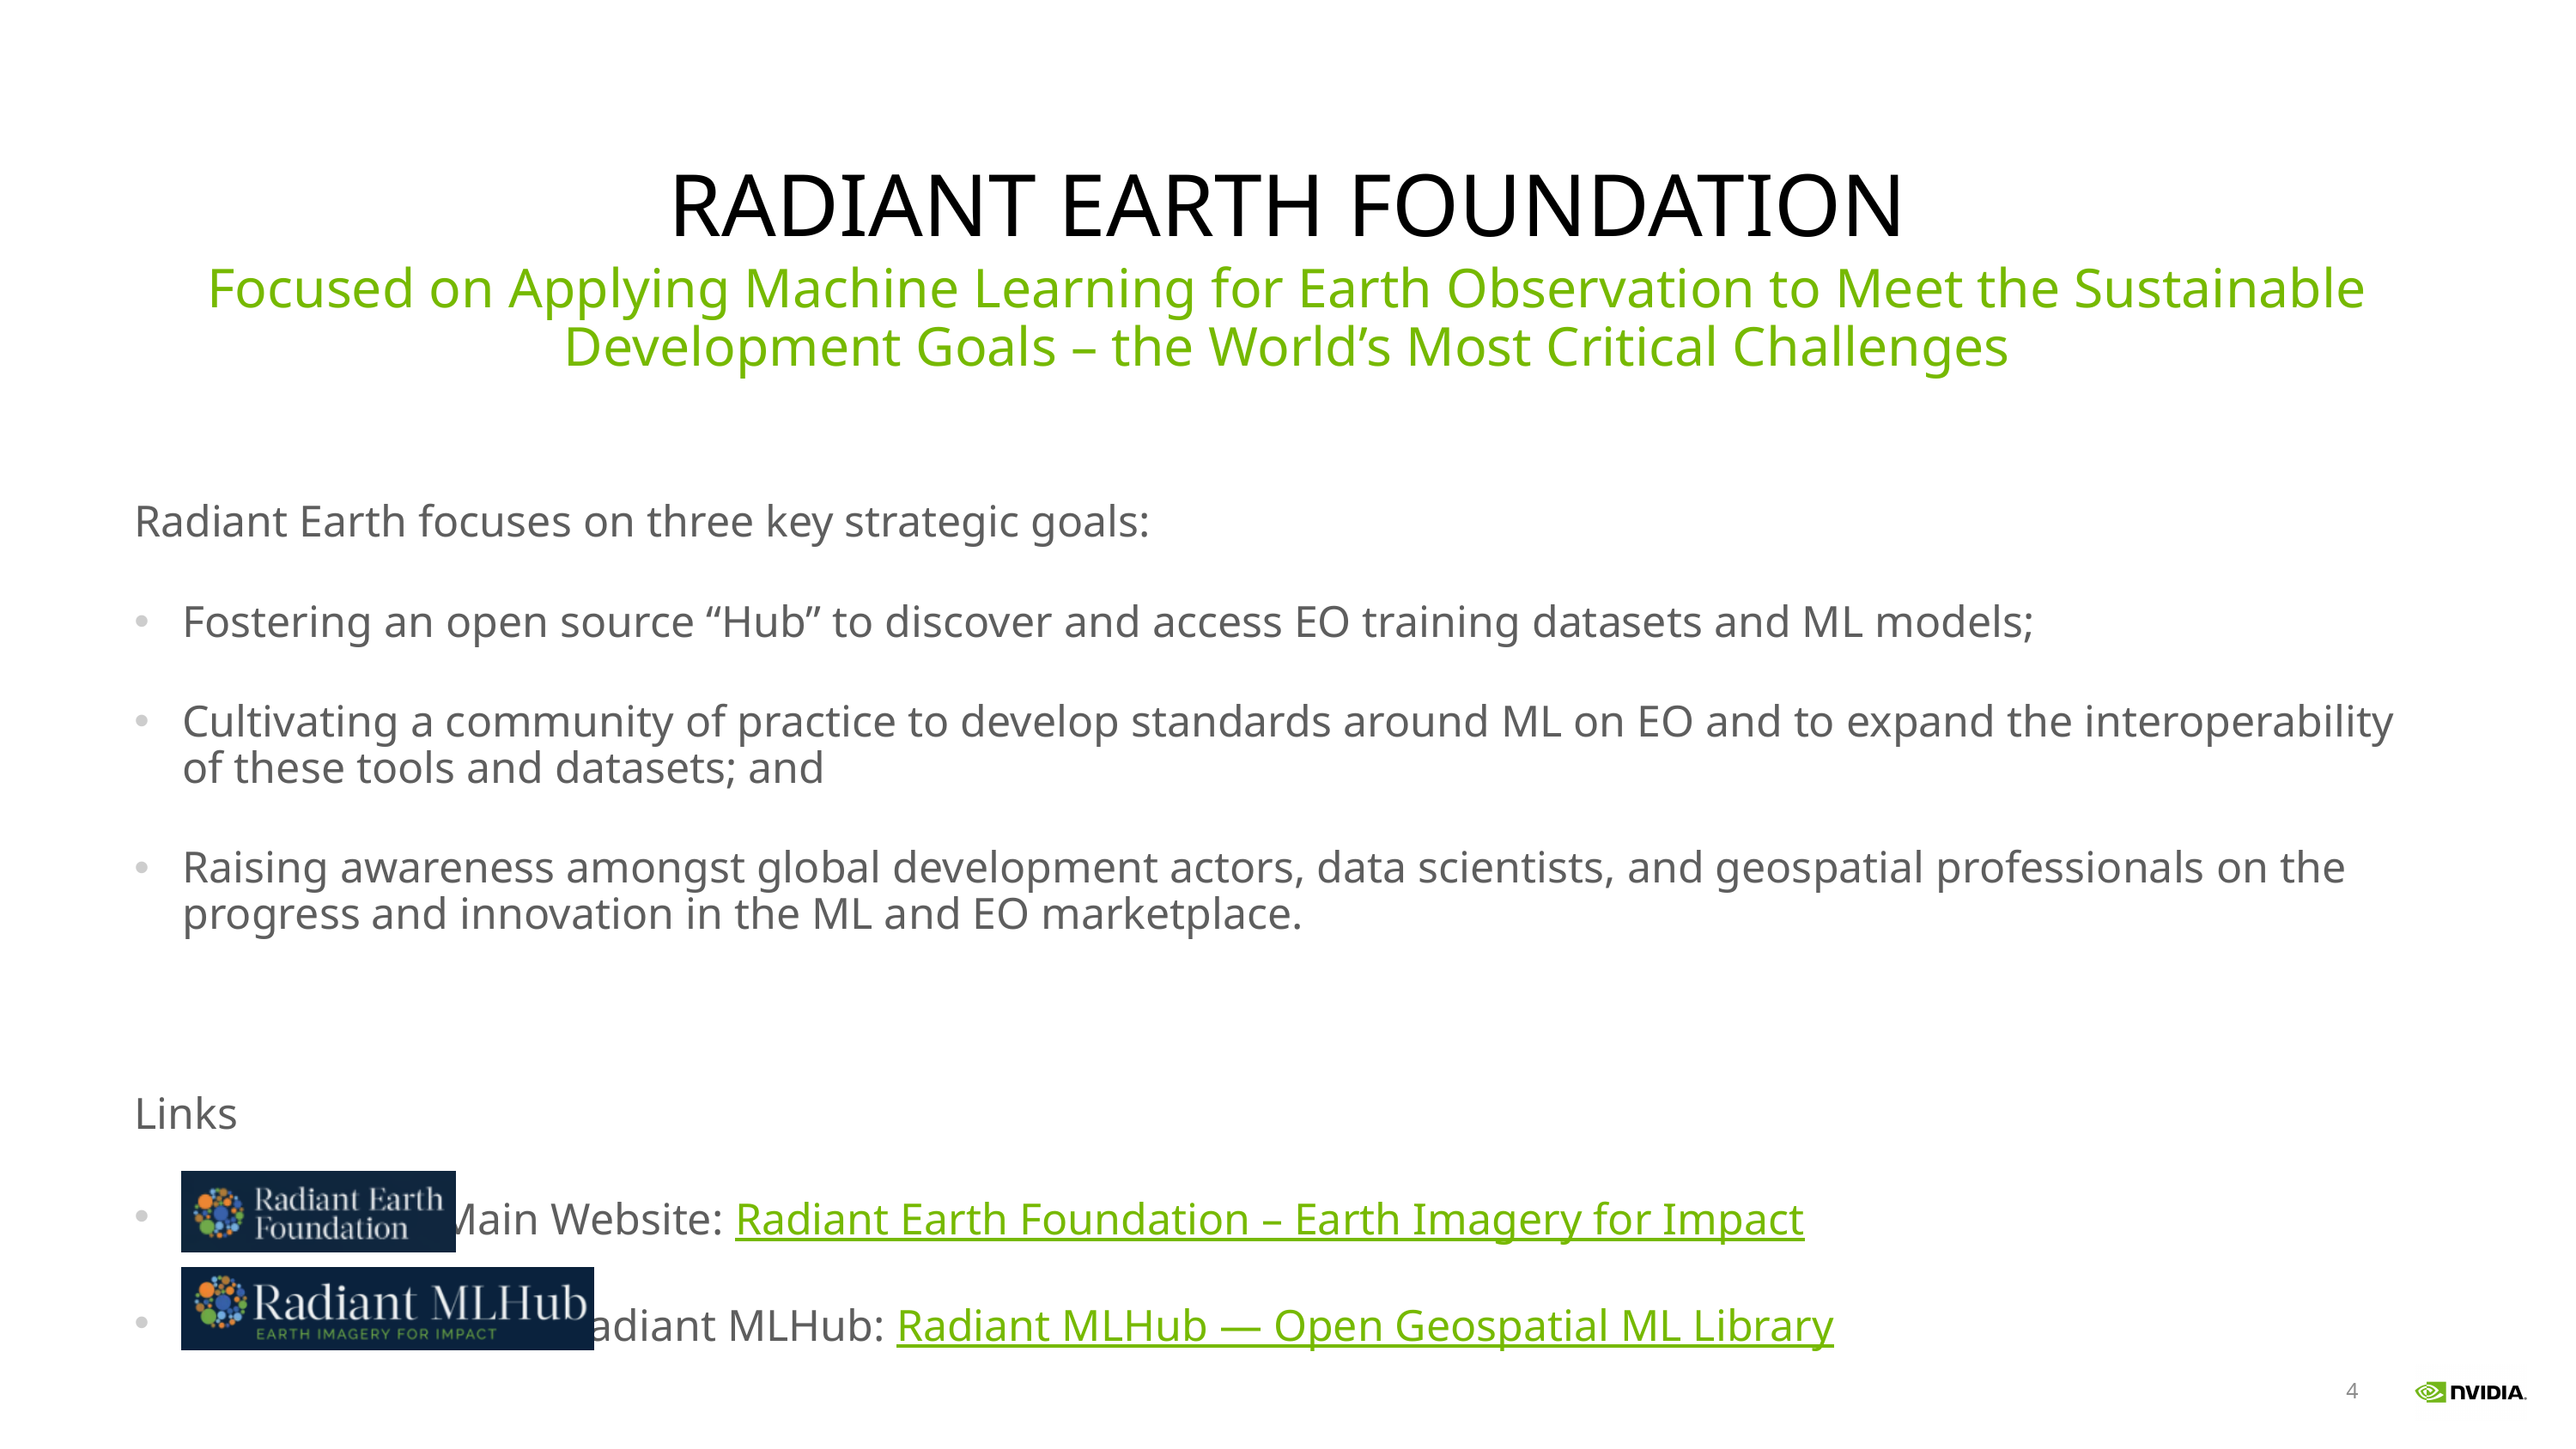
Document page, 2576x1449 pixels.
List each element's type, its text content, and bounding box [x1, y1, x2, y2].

picture [181, 1267, 594, 1351]
picture [181, 1171, 457, 1252]
title Radiant earth foundation [116, 122, 2459, 255]
list Focused on Applying Machine Learning for Earth Observation to Meet the Sustainable Development Goals – the World’s Most Critical Challenges [116, 255, 2459, 379]
picture [2415, 1364, 2527, 1421]
list Radiant Earth focuses on three key strategic goals: Fostering an open source “Hub” to discover and access EO training datasets and ML models; Cultivating a community of practice to develop standards around ML on EO and to expand the interoperability of these tools and datasets; and Raising awareness amongst global development actors, data scientists, and geospatial professionals on the progress and innovation in the ML and EO marketplace. Links Main Website: Radiant Earth Foundation – Earth Imagery for Impact Radiant MLHub: Radiant MLHub — Open Geospatial ML Library [120, 493, 2458, 1367]
